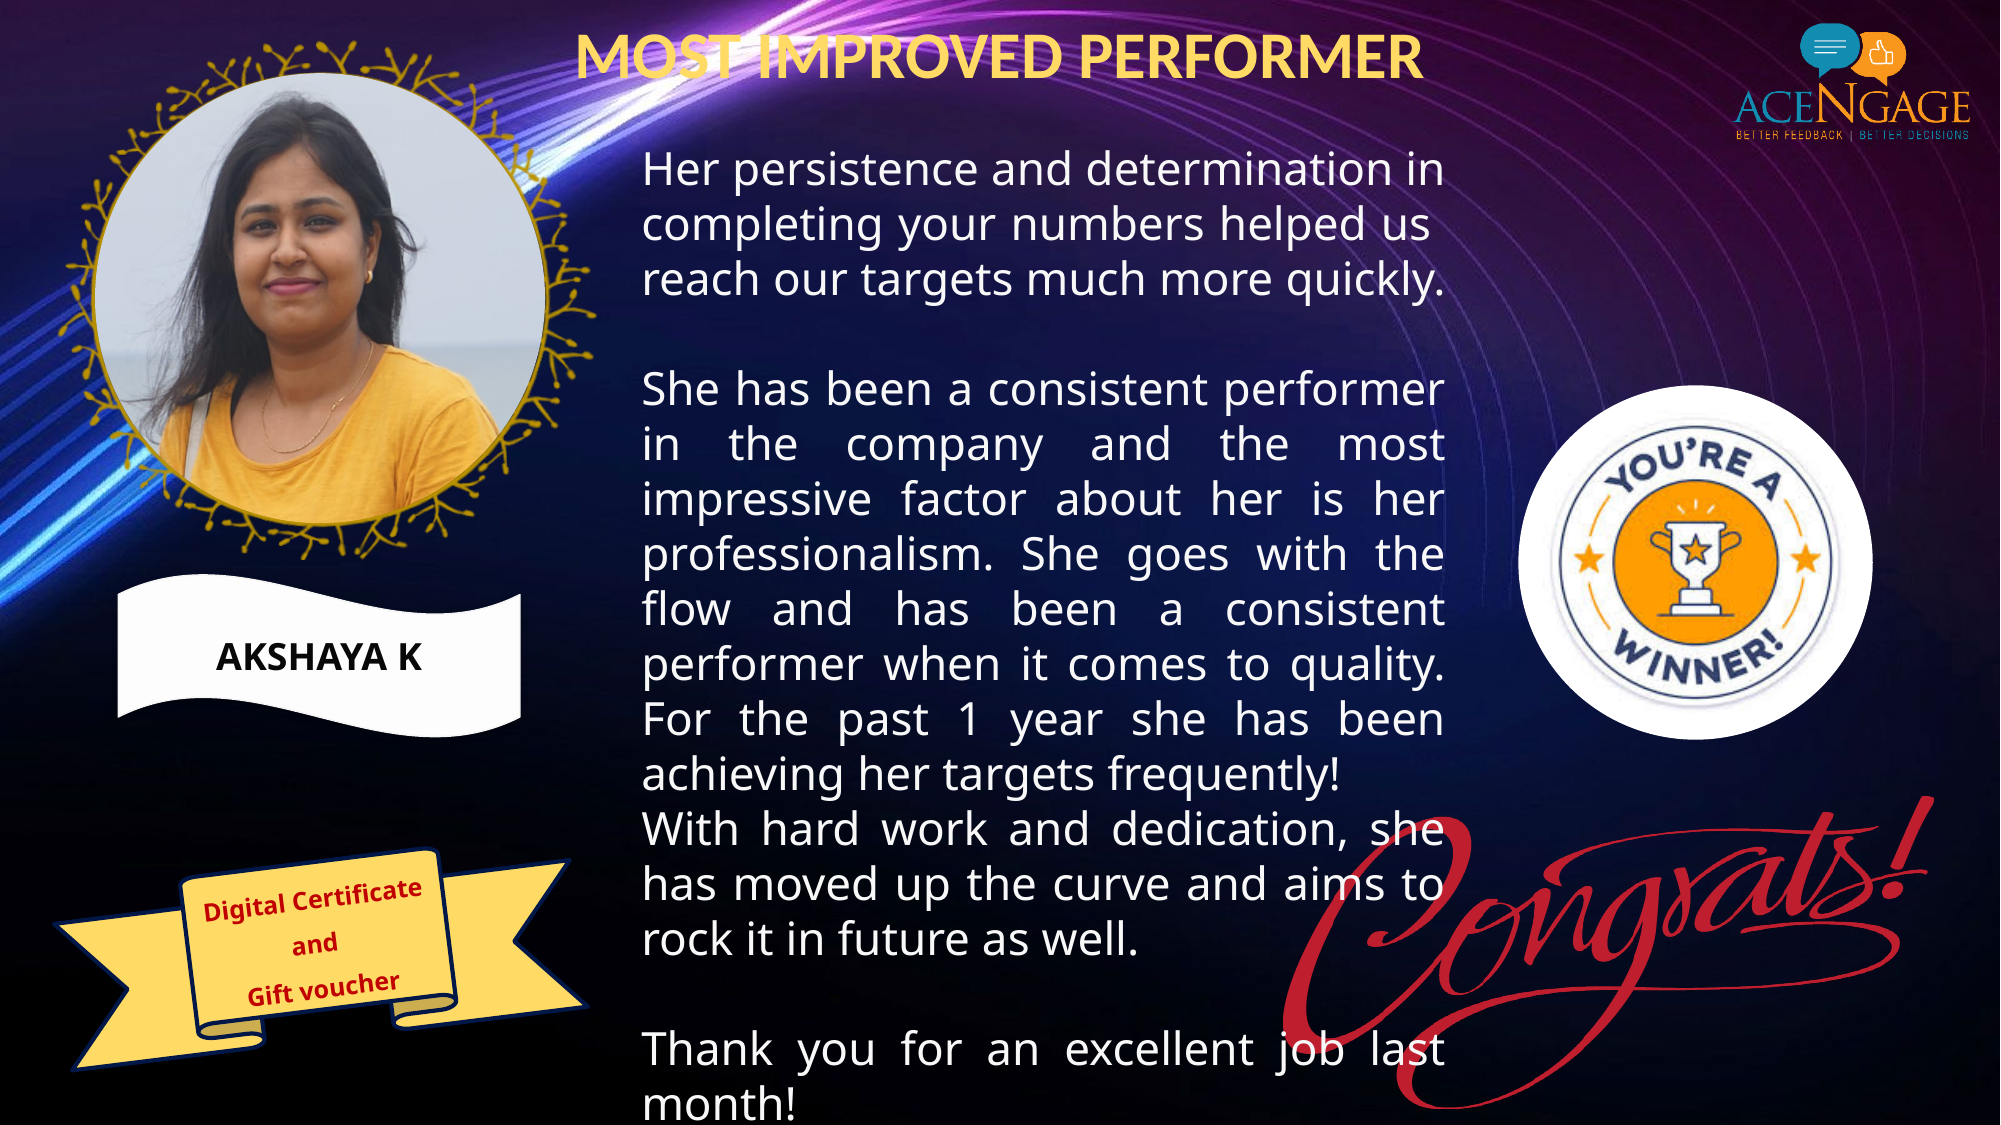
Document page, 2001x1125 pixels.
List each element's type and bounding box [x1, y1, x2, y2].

text_box [0, 0, 2000, 1125]
picture [1732, 23, 1971, 143]
picture [94, 72, 546, 524]
